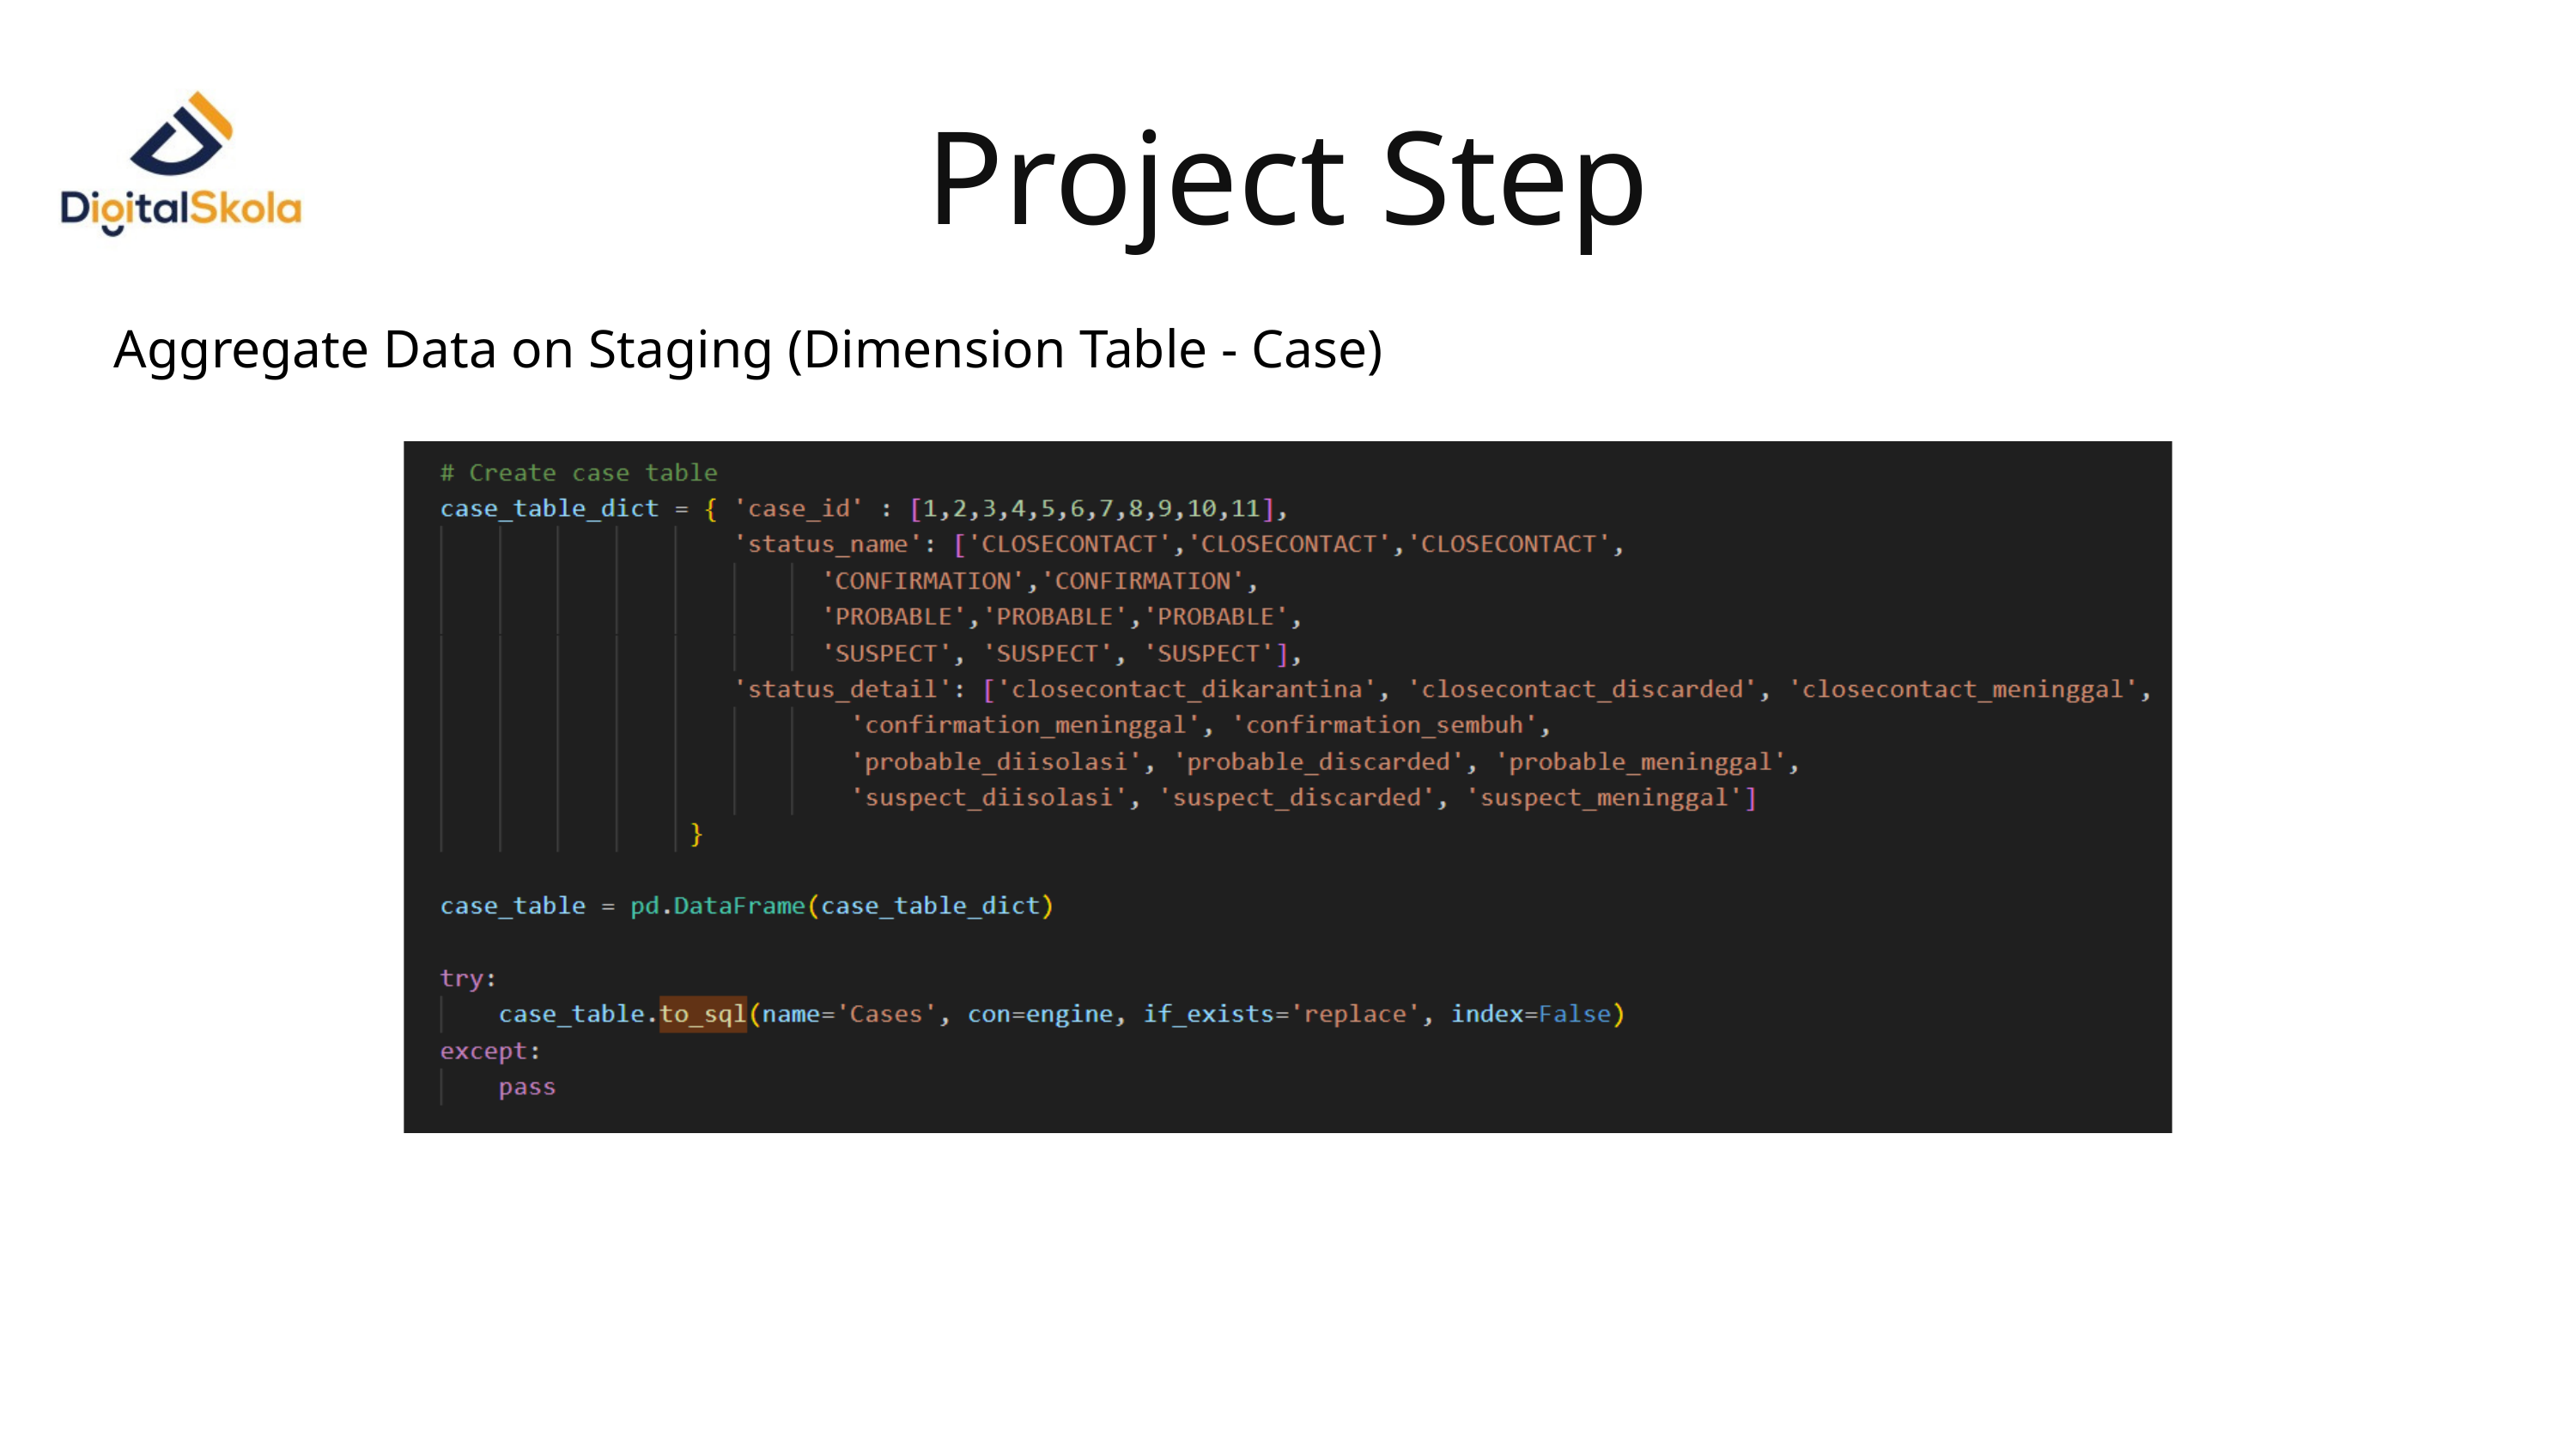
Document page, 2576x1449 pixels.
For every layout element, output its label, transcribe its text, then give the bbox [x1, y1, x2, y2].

text_box Project Step [566, 95, 2010, 251]
text_box [404, 441, 2172, 1134]
text_box Aggregate Data on Staging (Dimension Table - Case) [113, 306, 1820, 379]
text_box [58, 50, 305, 298]
